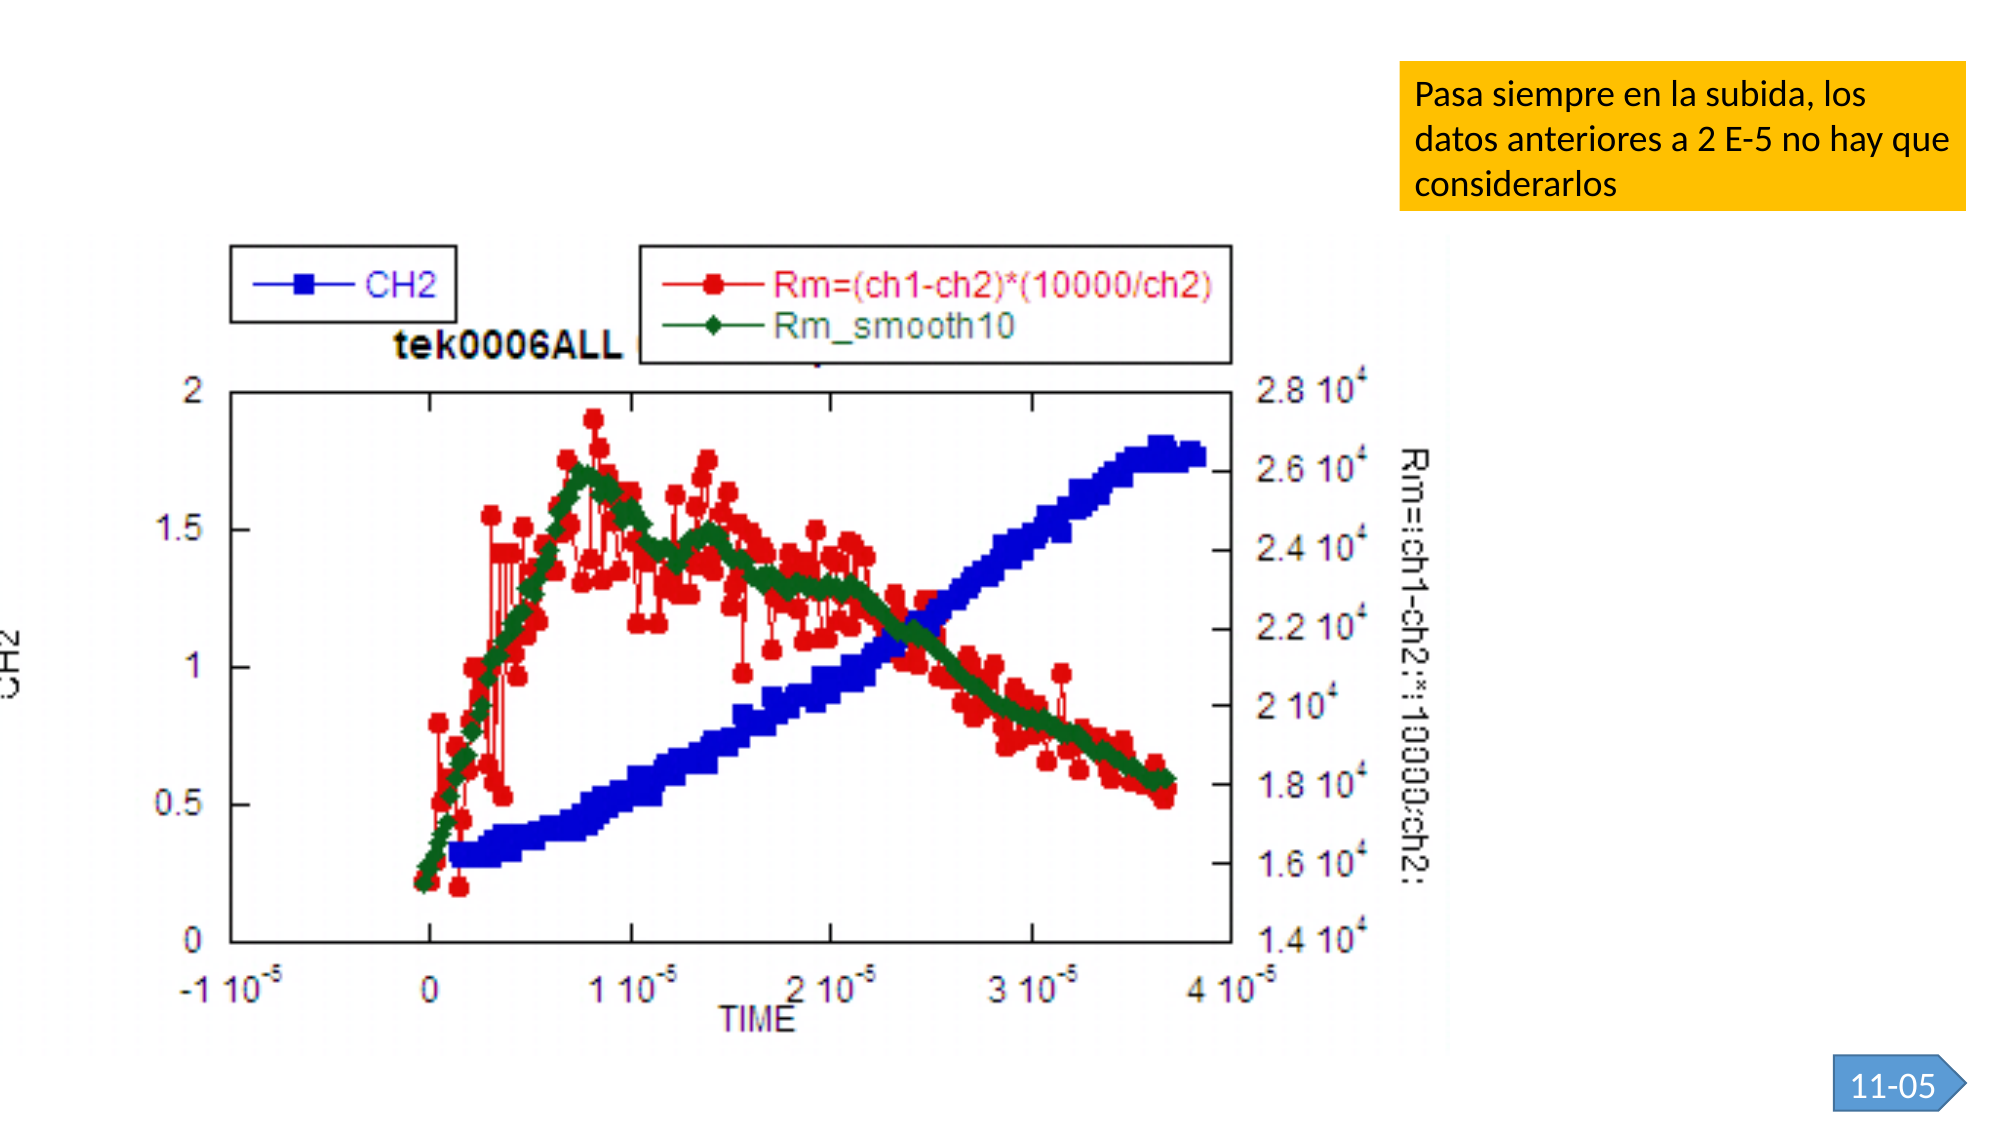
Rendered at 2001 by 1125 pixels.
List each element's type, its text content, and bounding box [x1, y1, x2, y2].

text_box Pasa siempre en la subida, los datos anteriores a 2 E-5 no hay que considerarlos [1399, 61, 1966, 211]
picture [0, 234, 1450, 1056]
text_box 11-05 [1832, 1054, 1968, 1112]
